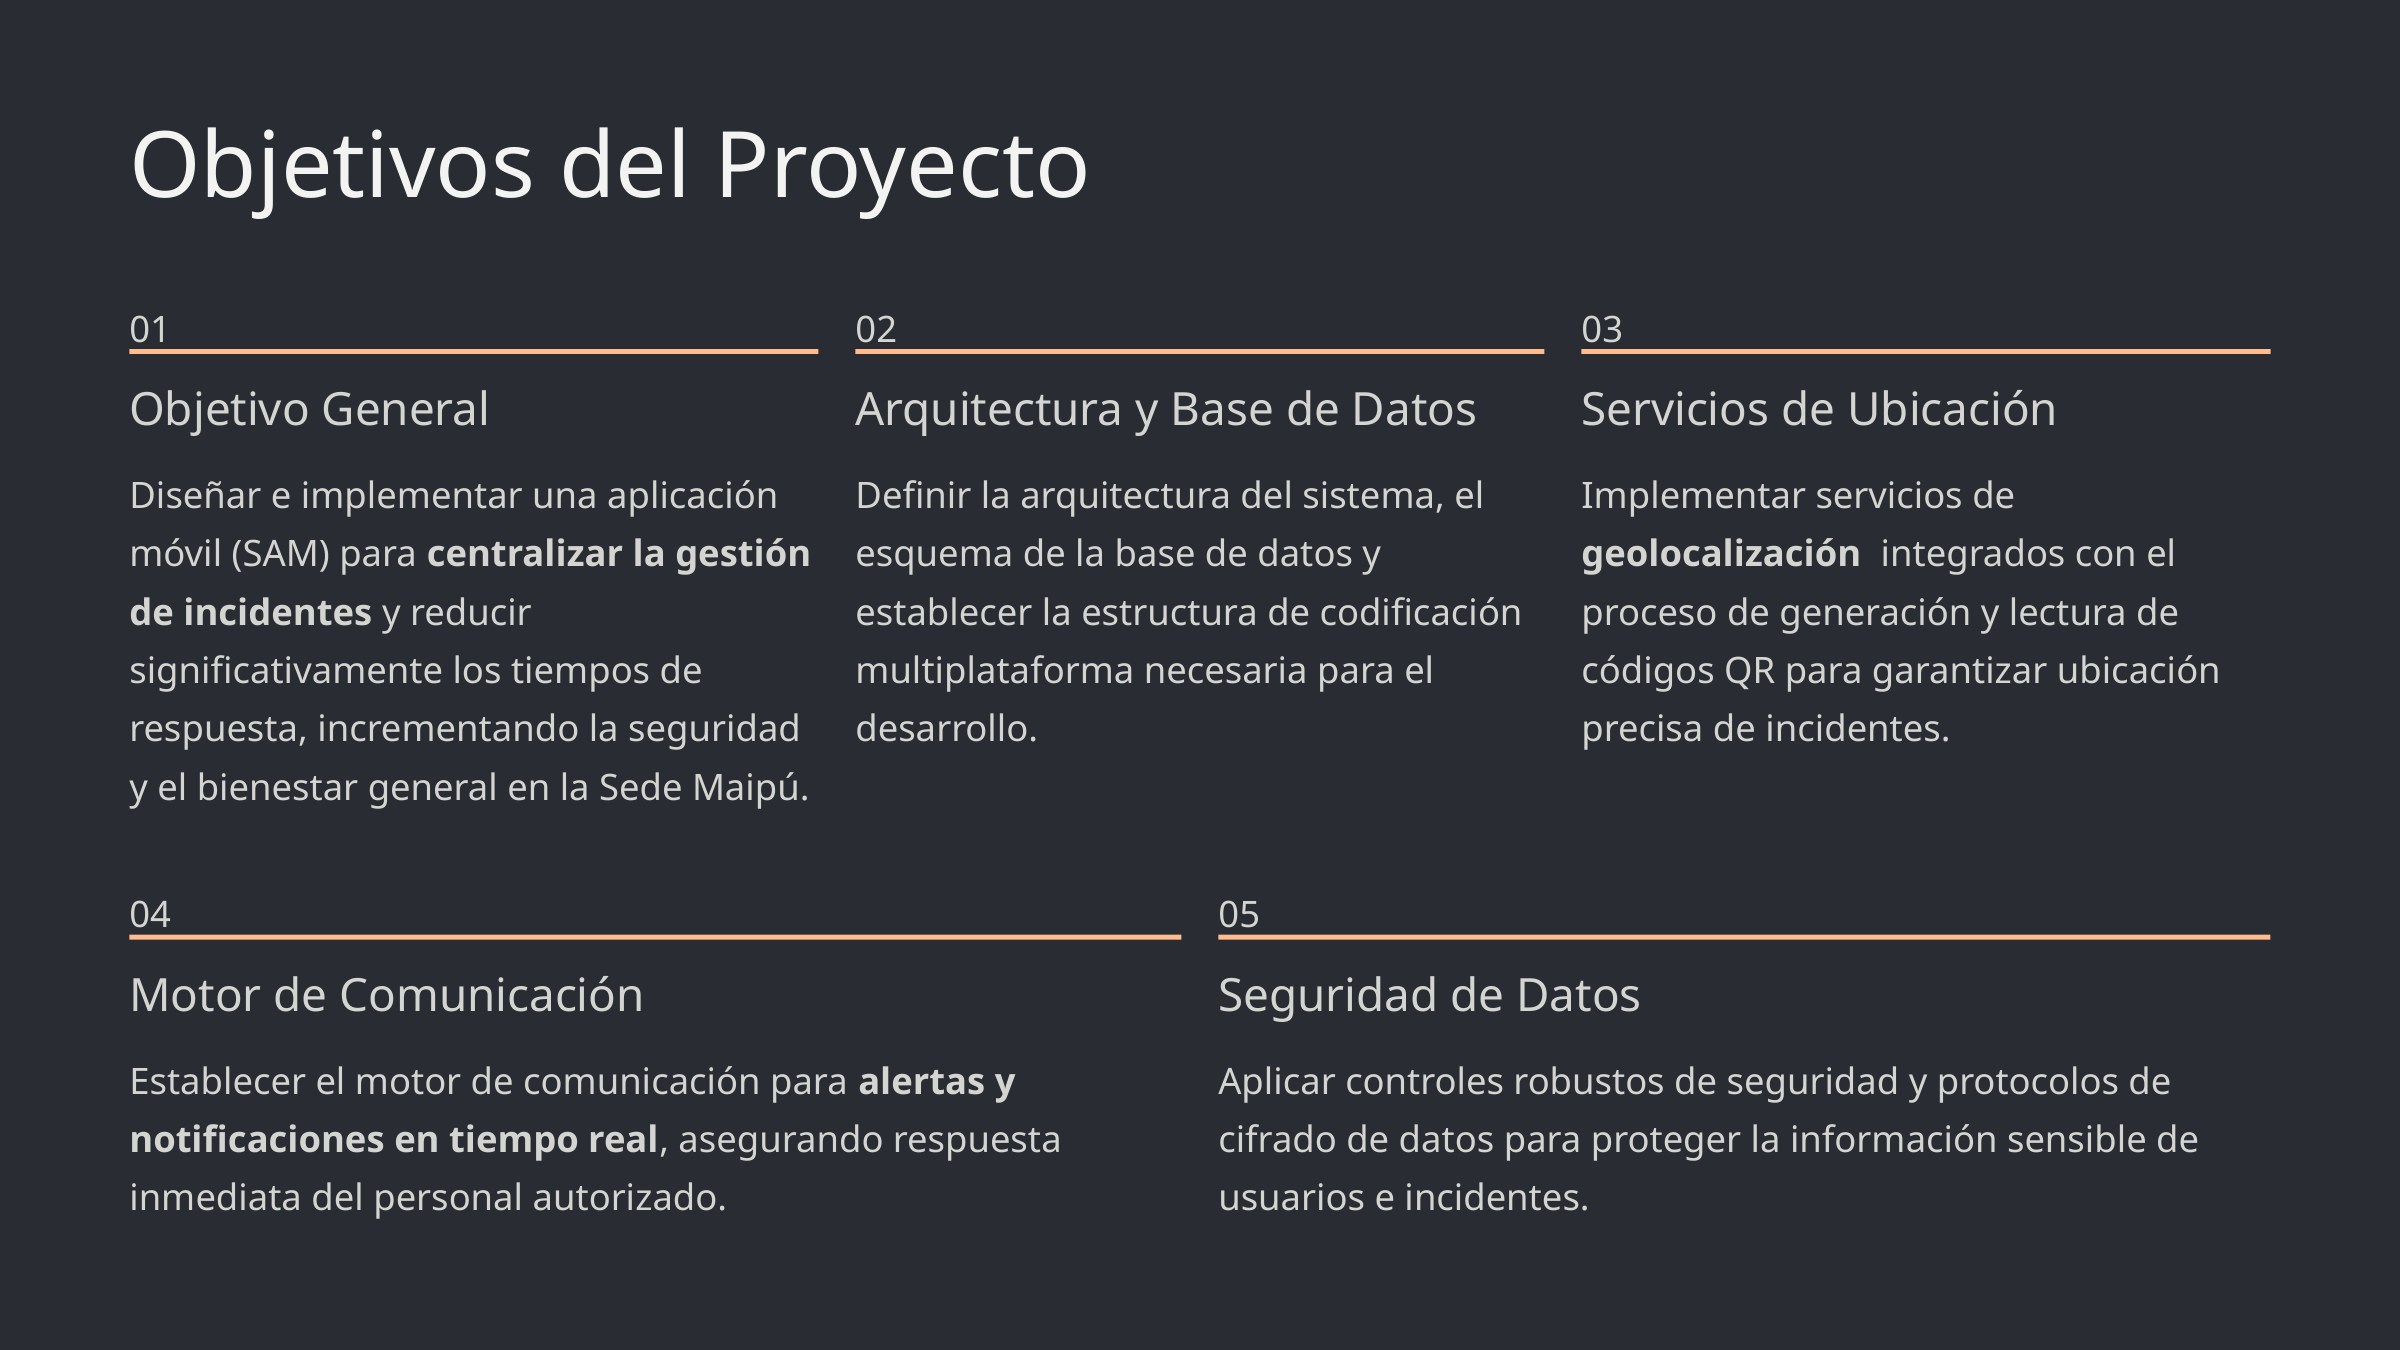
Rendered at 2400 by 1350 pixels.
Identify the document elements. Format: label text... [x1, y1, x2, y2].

text_box Objetivos del Proyecto [129, 101, 1078, 218]
text_box 05 [1218, 876, 1256, 924]
text_box Diseñar e implementar una aplicación móvil (SAM) para centralizar la gestión de incidentes y reducir significativamente los tiempos de respuesta, incrementando la seguridad y el bienestar general en la Sede Maipú. [129, 457, 819, 813]
text_box Servicios de Ubicación [1581, 377, 2057, 436]
text_box Establecer el motor de comunicación para alertas y notificaciones en tiempo real, asegurando respuesta inmediata del personal autorizado. [129, 1043, 1182, 1221]
text_box [129, 934, 1182, 940]
text_box Seguridad de Datos [1218, 963, 1681, 1021]
text_box 02 [855, 291, 893, 338]
text_box 01 [129, 291, 167, 338]
text_box Motor de Comunicación [129, 963, 628, 1021]
text_box Objetivo General [129, 377, 592, 436]
text_box Arquitectura y Base de Datos [855, 377, 1469, 436]
text_box 04 [129, 876, 167, 924]
text_box Implementar servicios de geolocalización integrados con el proceso de generación y lectura de códigos QR para garantizar ubicación precisa de incidentes. [1581, 457, 2271, 754]
text_box Definir la arquitectura del sistema, el esquema de la base de datos y establecer la estructura de codificación multiplataforma necesaria para el desarrollo. [855, 457, 1545, 754]
text_box [855, 349, 1545, 354]
text_box Aplicar controles robustos de seguridad y protocolos de cifrado de datos para proteger la información sensible de usuarios e incidentes. [1218, 1043, 2271, 1221]
text_box [1218, 934, 2271, 940]
text_box [129, 349, 819, 354]
text_box [1581, 349, 2271, 354]
text_box 03 [1581, 291, 1619, 338]
